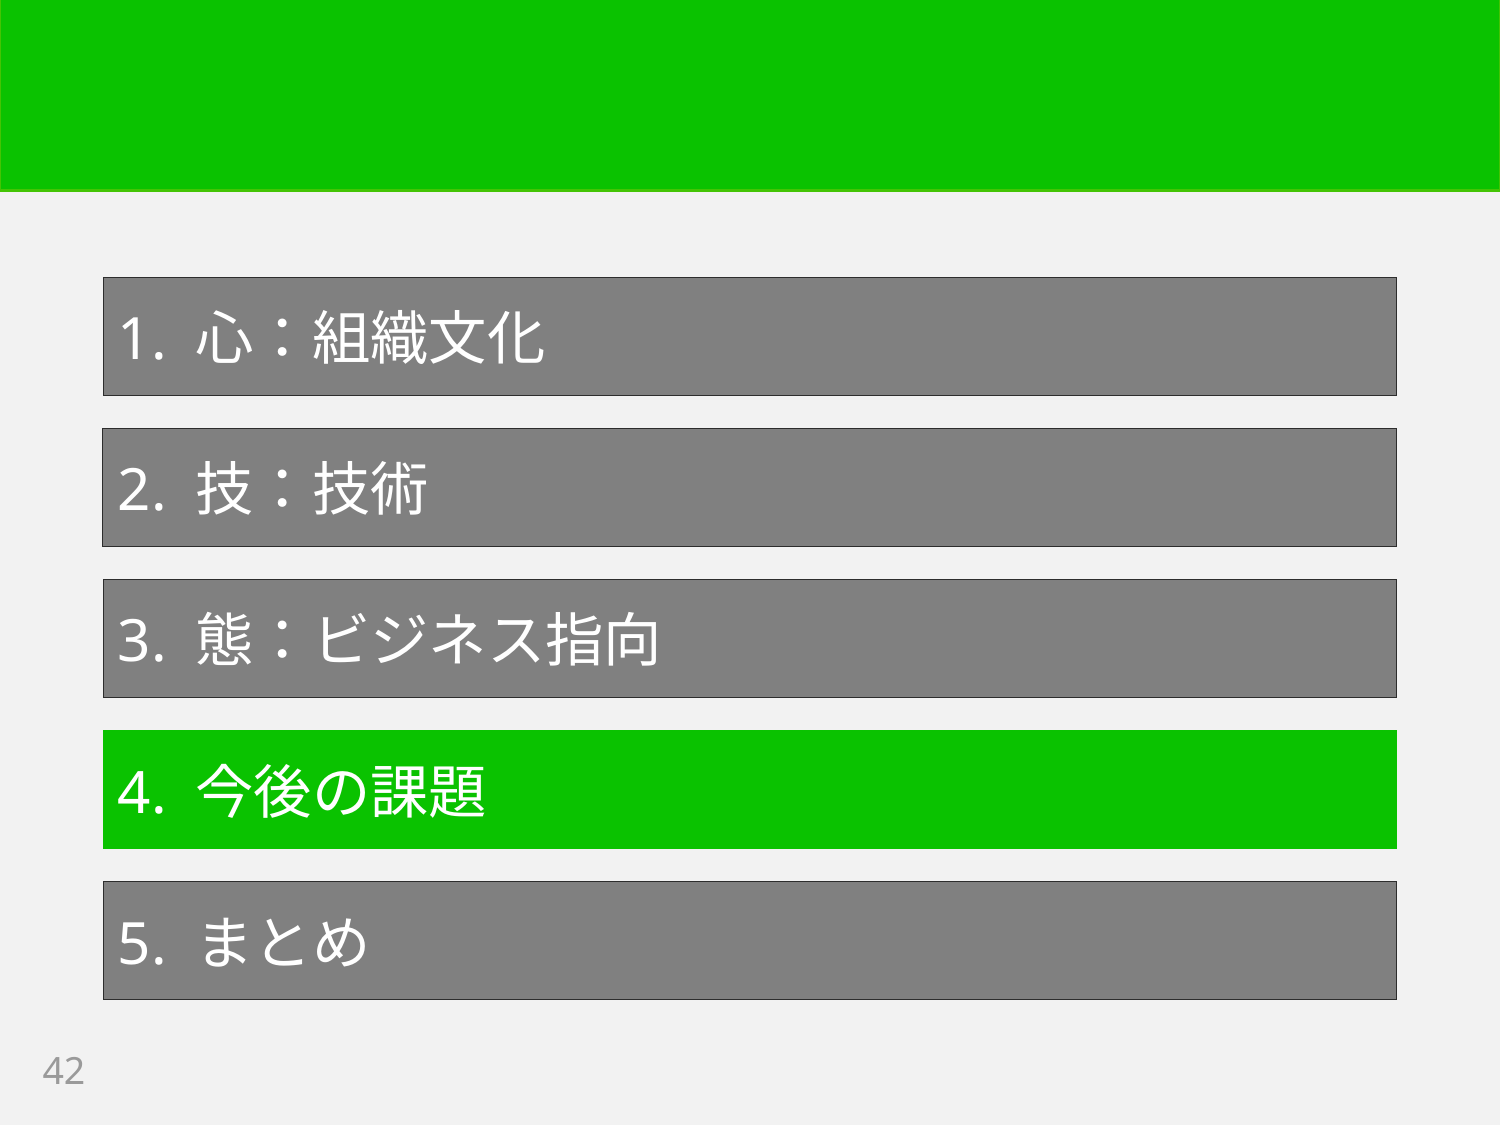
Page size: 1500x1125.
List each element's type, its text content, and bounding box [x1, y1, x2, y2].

text_box 3. 態：ビジネス指向 [103, 579, 1397, 698]
text_box 1. 心：組織文化 [103, 277, 1397, 396]
slide_number 42 [27, 1042, 146, 1102]
text_box 5. まとめ [103, 881, 1397, 1000]
text_box 2. 技：技術 [102, 428, 1397, 547]
text_box 4. 今後の課題 [103, 730, 1397, 849]
